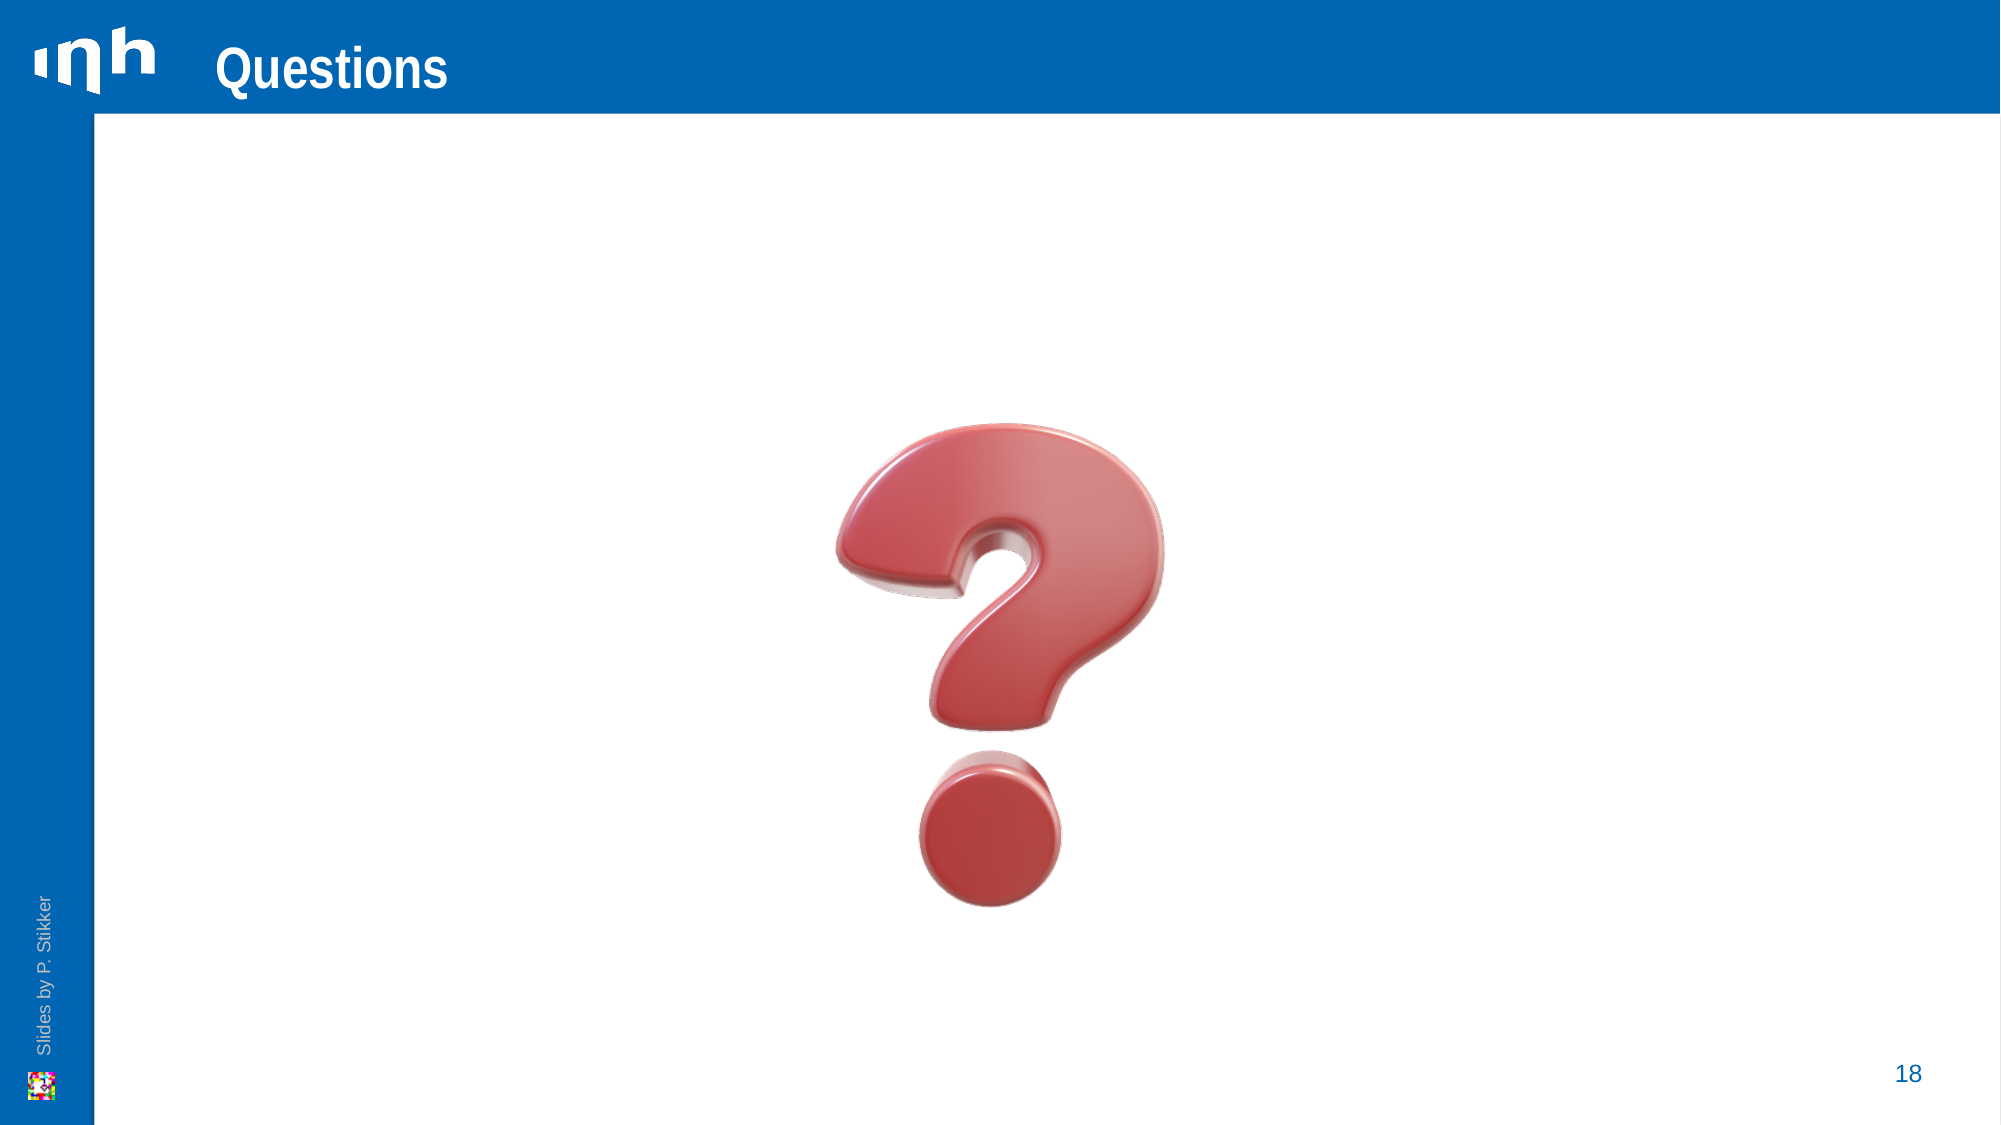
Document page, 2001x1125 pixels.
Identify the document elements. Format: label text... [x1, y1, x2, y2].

picture [28, 1072, 55, 1100]
picture [23, 7, 166, 114]
slide_number 18 [1471, 1042, 1938, 1103]
picture [832, 419, 1168, 911]
title Questions [200, 22, 1889, 126]
